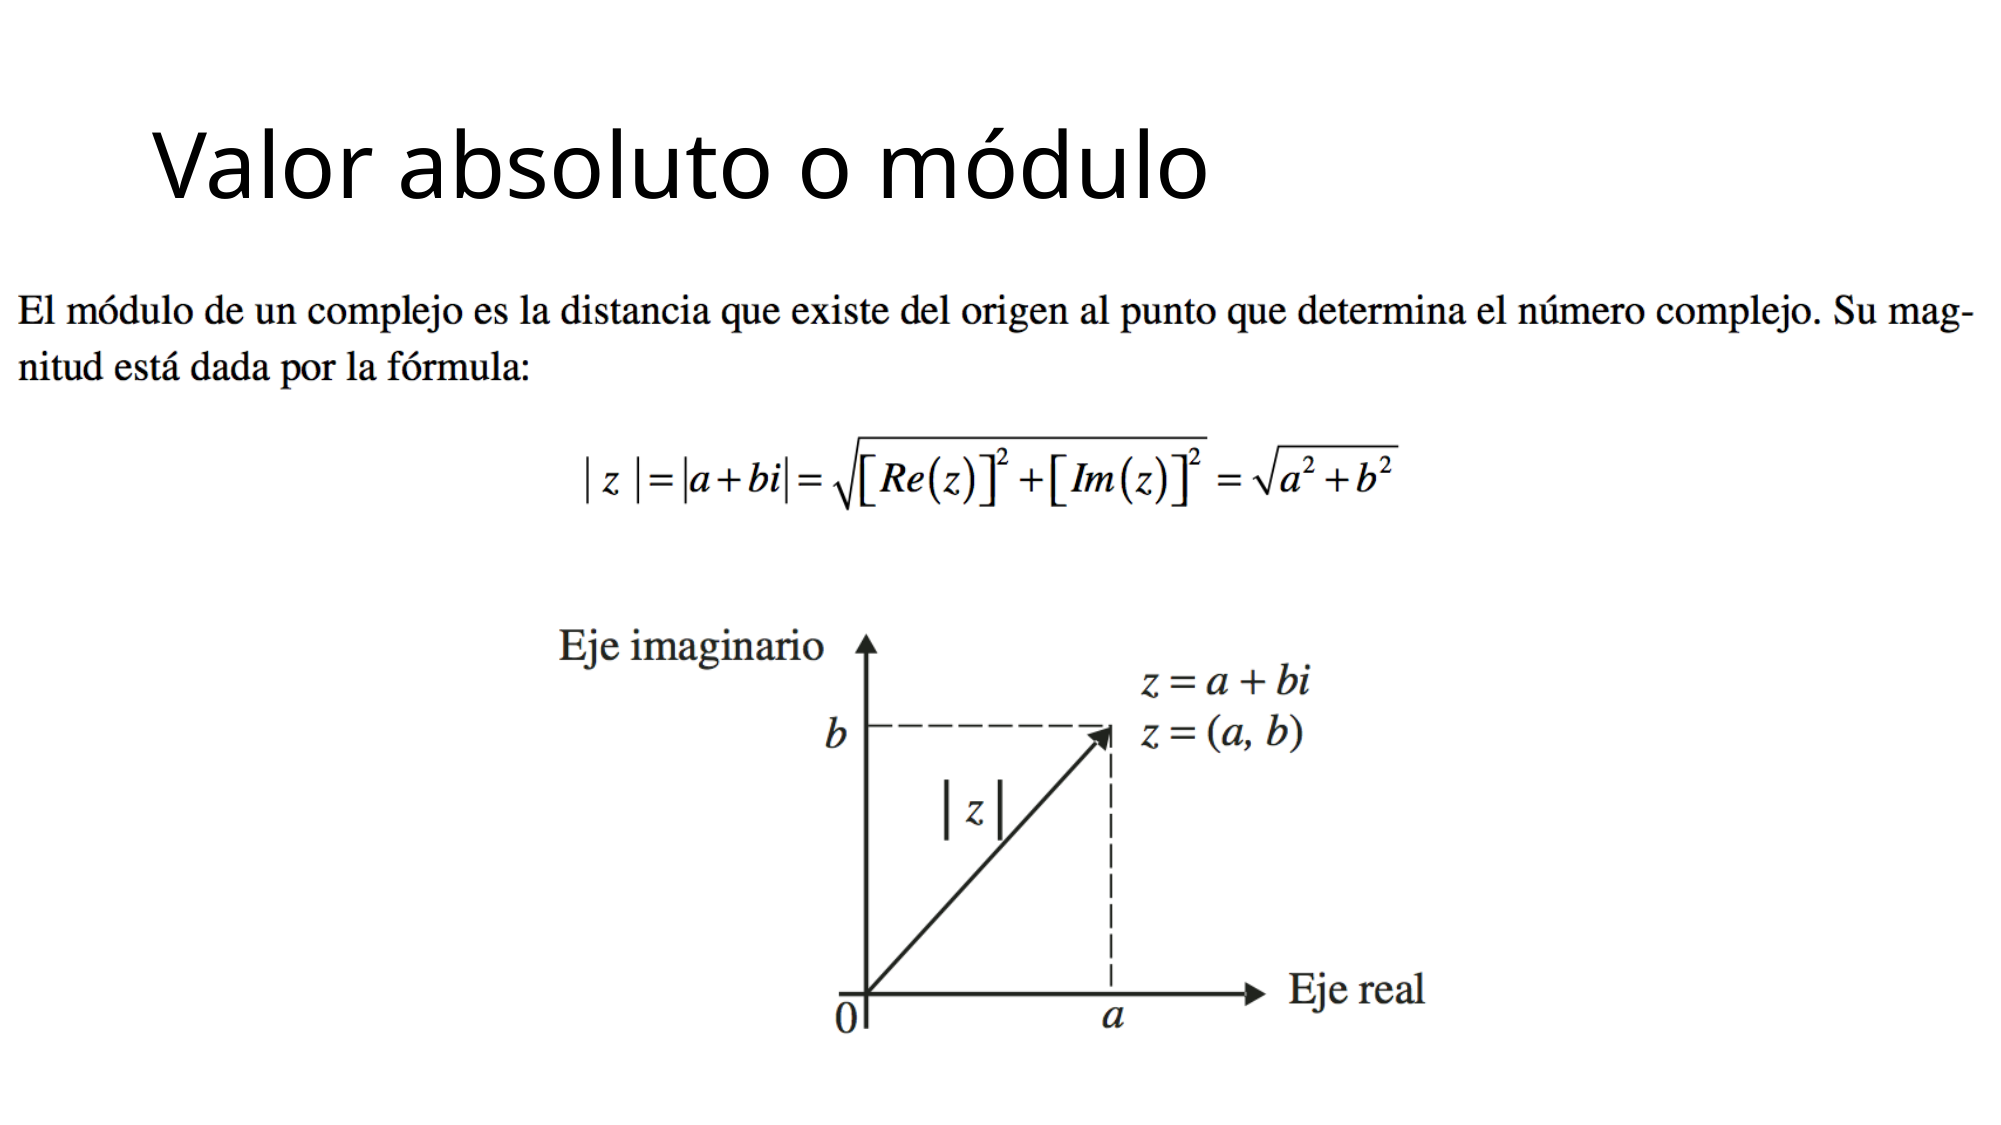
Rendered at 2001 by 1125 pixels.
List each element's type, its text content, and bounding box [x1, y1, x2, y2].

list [10, 277, 1990, 528]
picture [553, 599, 1448, 1057]
title Valor absoluto o módulo [137, 59, 1863, 277]
